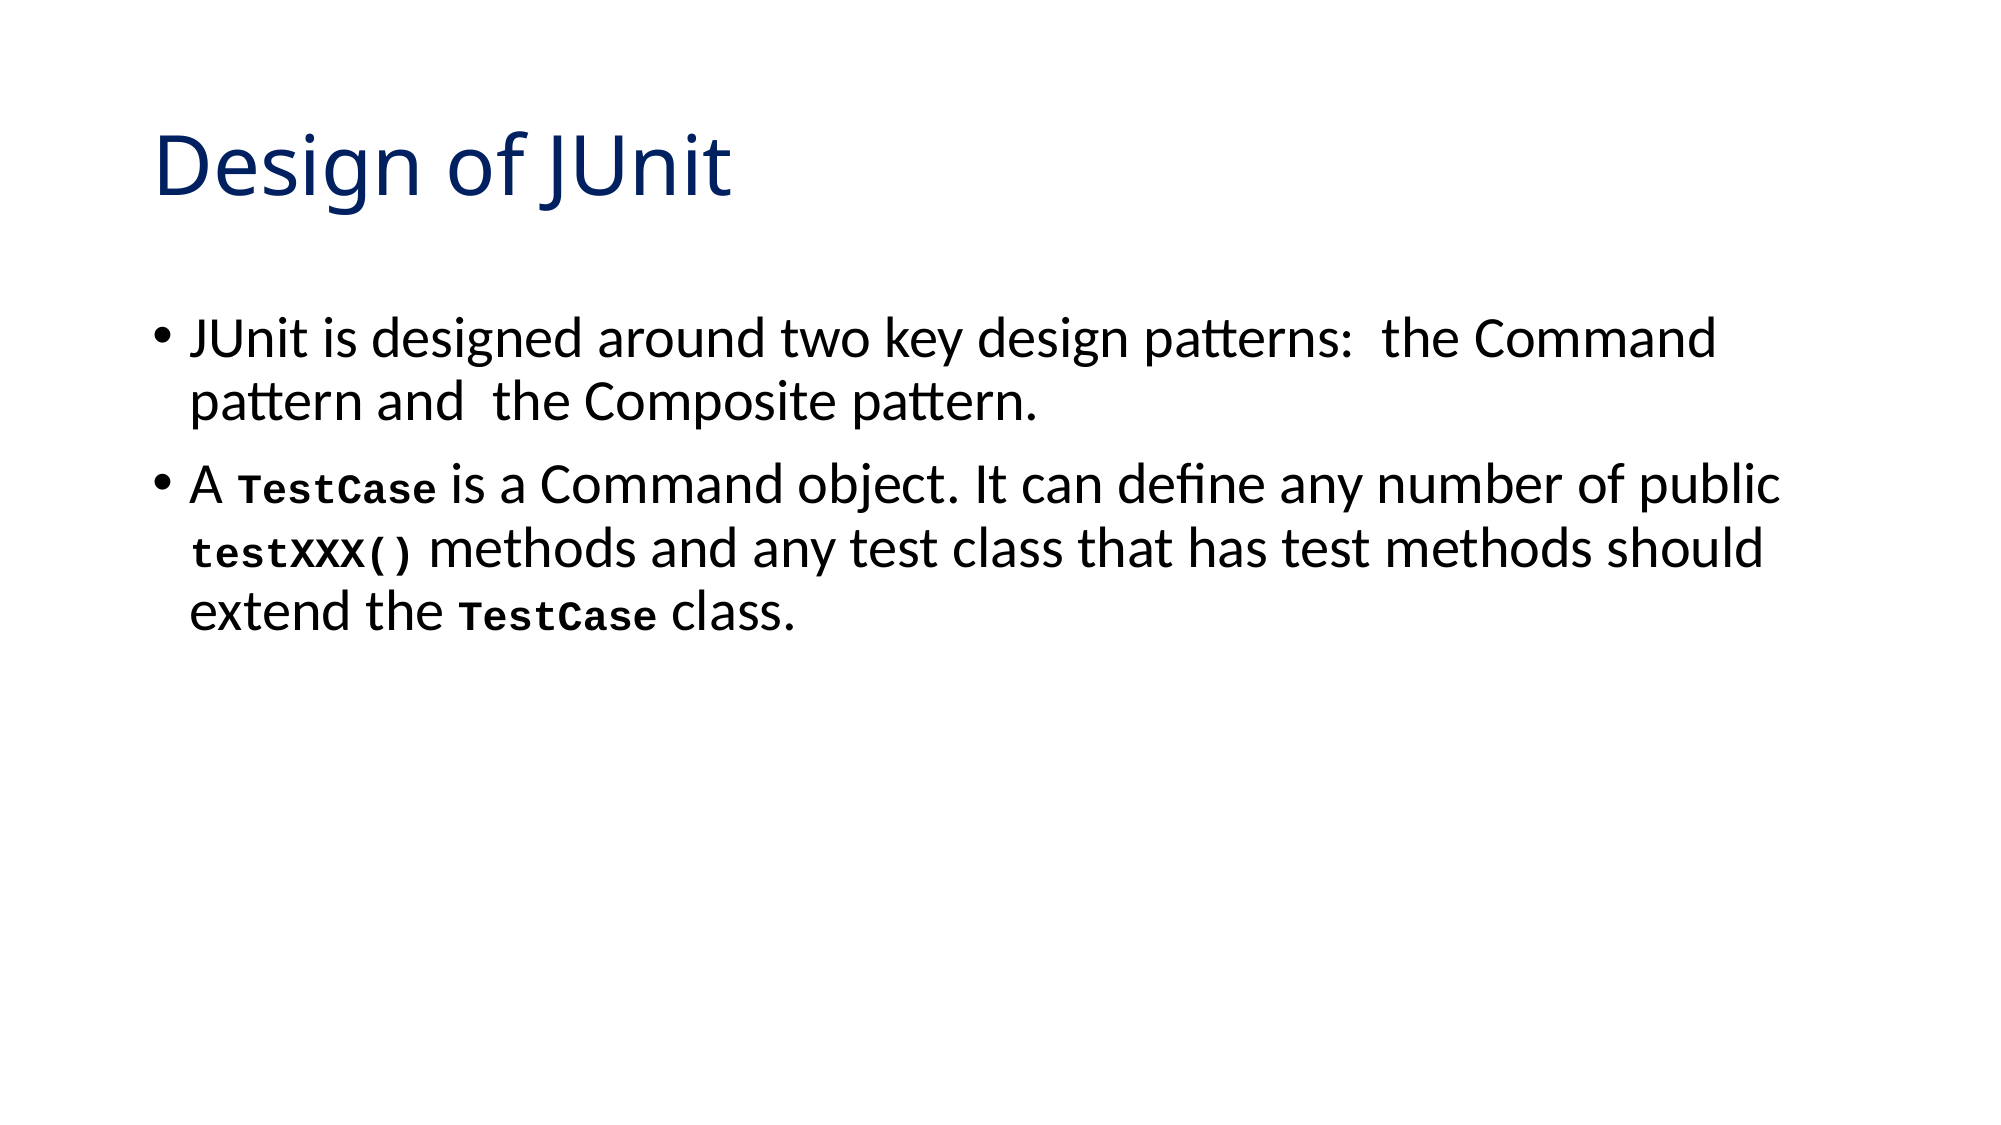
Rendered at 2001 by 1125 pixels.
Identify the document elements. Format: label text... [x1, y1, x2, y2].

list JUnit is designed around two key design patterns: the Command pattern and the Composite pattern. A TestCase is a Command object. It can define any number of public testXXX() methods and any test class that has test methods should extend the TestCase class. [137, 299, 1863, 1014]
title Design of JUnit [137, 59, 1863, 278]
